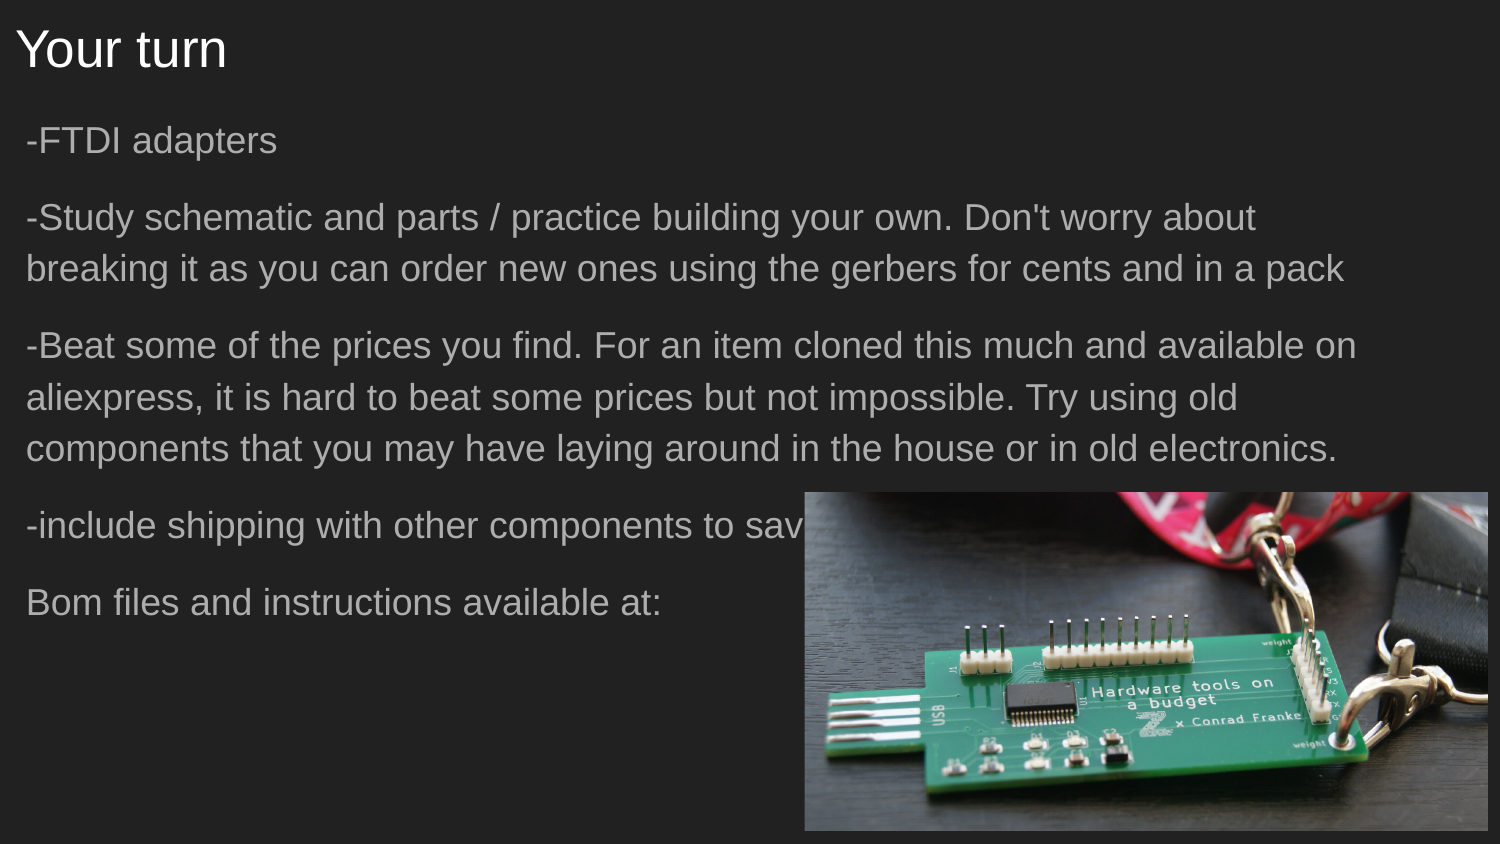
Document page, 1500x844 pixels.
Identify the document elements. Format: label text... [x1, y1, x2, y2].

list -FTDI adapters -Study schematic and parts / practice building your own. Don't worry about breaking it as you can order new ones using the gerbers for cents and in a pack -Beat some of the prices you find. For an item cloned this much and available on aliexpress, it is hard to beat some prices but not impossible. Try using old components that you may have laying around in the house or in old electronics. -include shipping with other components to save Bom files and instructions available at: [10, 93, 1409, 655]
picture [804, 492, 1489, 831]
title Your turn [0, 0, 1398, 94]
